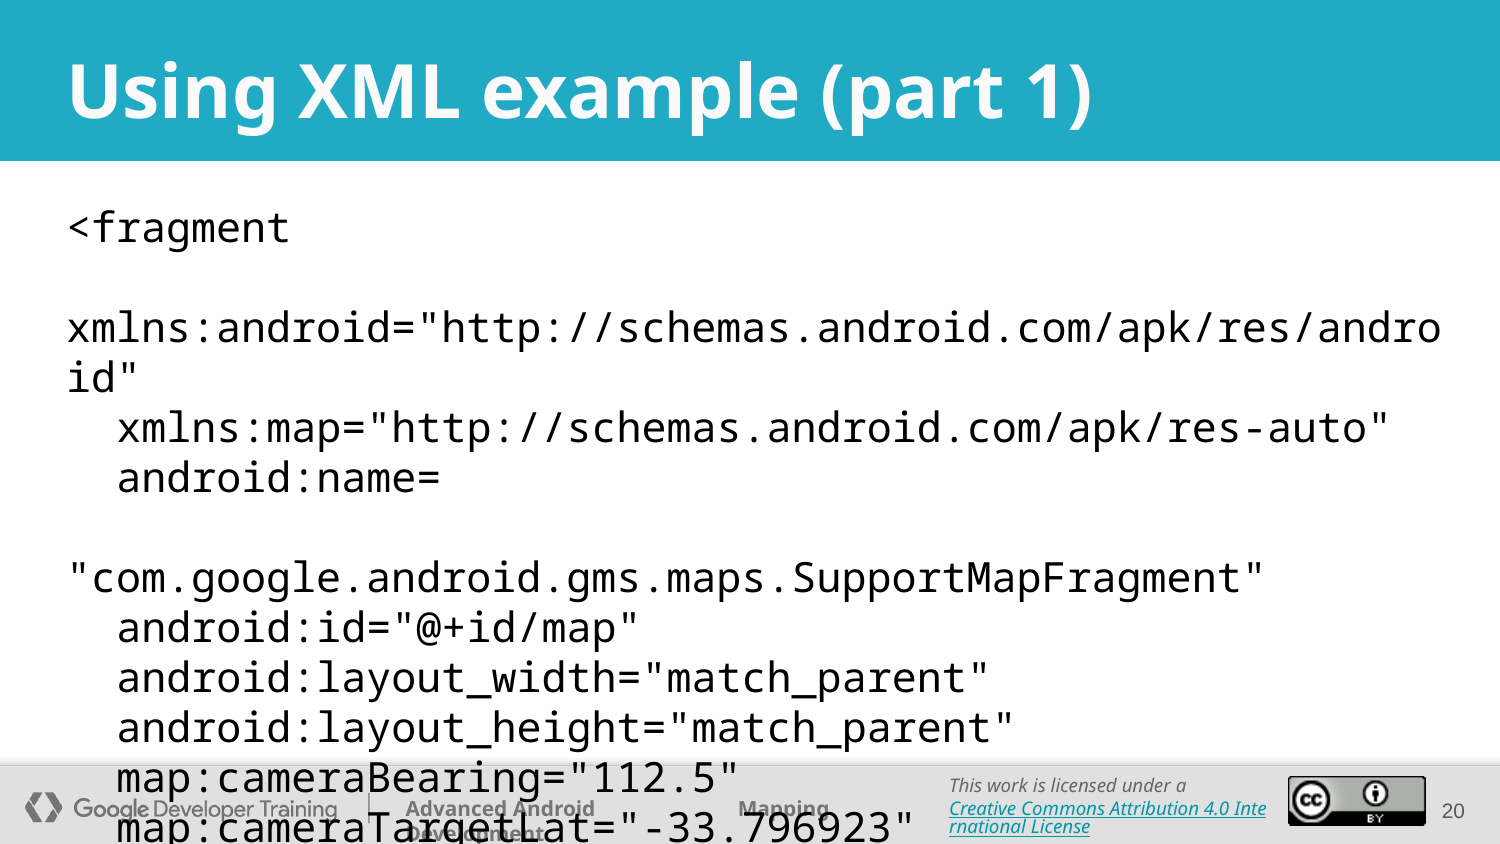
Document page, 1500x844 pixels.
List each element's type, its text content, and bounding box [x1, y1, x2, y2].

slide_number ‹#› [1389, 777, 1480, 842]
picture [0, 161, 1500, 844]
title Using XML example (part 1) [51, 28, 1449, 122]
list <fragment xmlns:android="http://schemas.android.com/apk/res/android" xmlns:map="http://schemas.android.com/apk/res-auto" android:name= "com.google.android.gms.maps.SupportMapFragment" android:id="@+id/map" android:layout_width="match_parent" android:layout_height="match_parent" map:cameraBearing="112.5" map:cameraTargetLat="-33.796923" ... [51, 185, 1480, 798]
